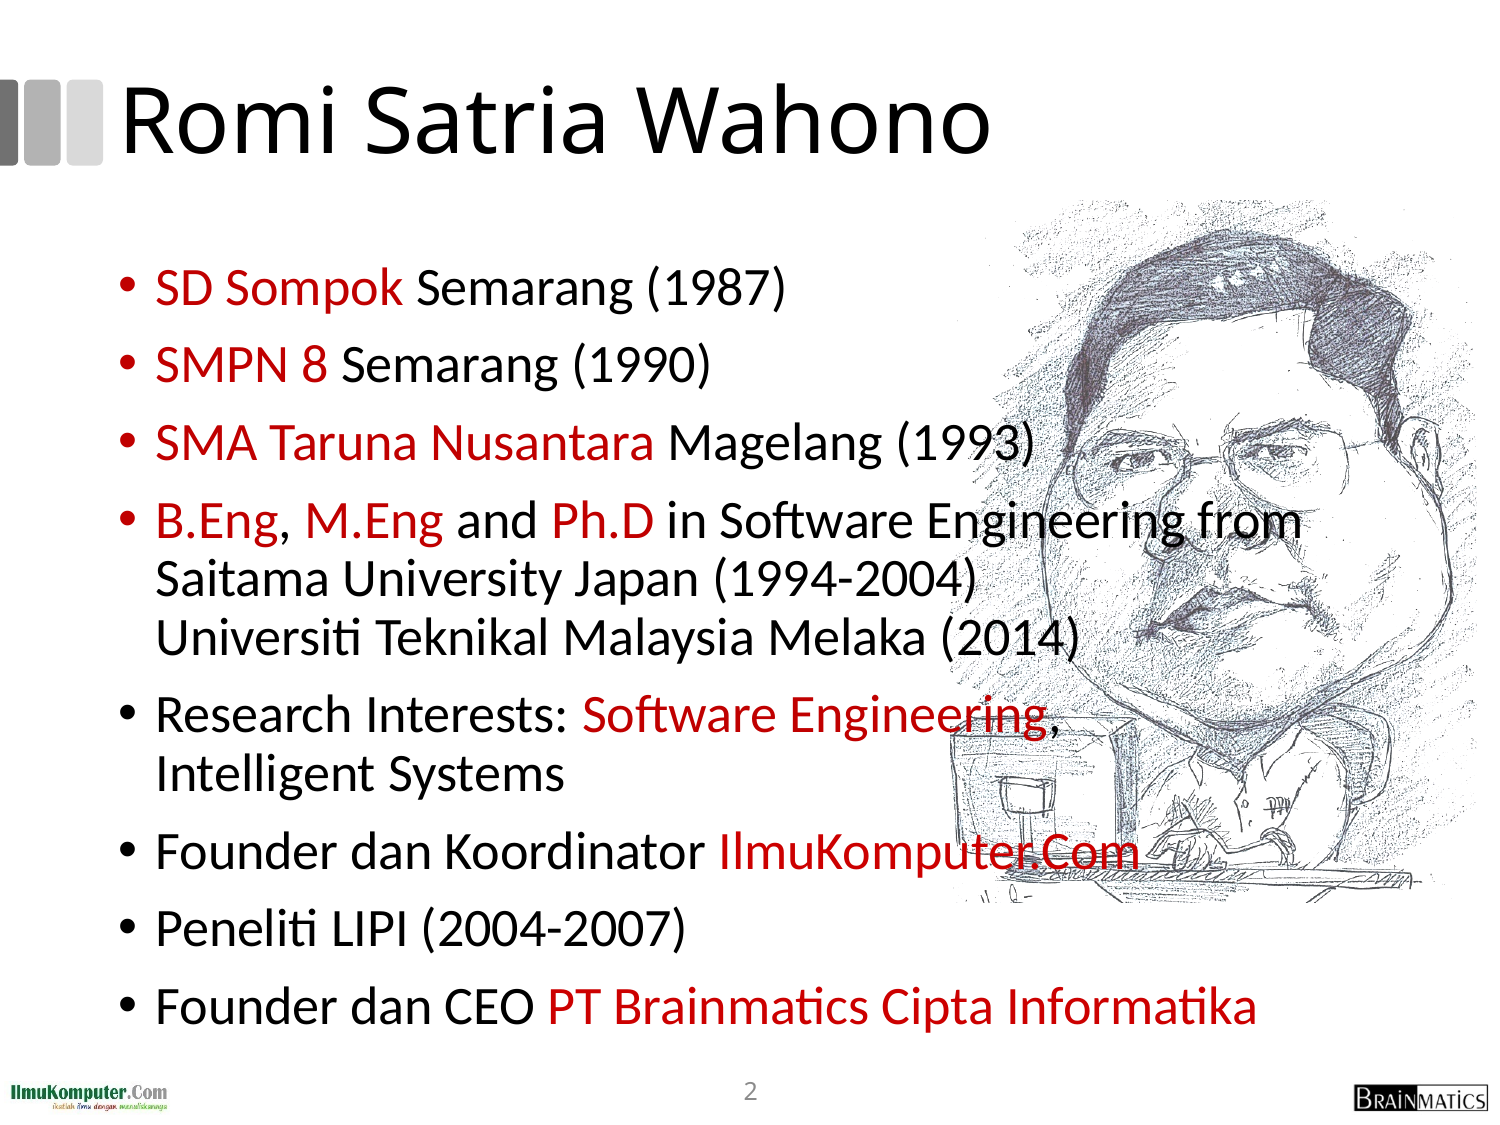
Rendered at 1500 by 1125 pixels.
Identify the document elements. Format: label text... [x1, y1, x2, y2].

picture [949, 200, 1477, 903]
picture [4, 1081, 173, 1115]
title Romi Satria Wahono [103, 24, 1397, 222]
list SD Sompok Semarang (1987) SMPN 8 Semarang (1990) SMA Taruna Nusantara Magelang (1993) B.Eng, M.Eng and Ph.D in Software Engineering from Saitama University Japan (1994-2004) Universiti Teknikal Malaysia Melaka (2014) Research Interests: Software Engineering, Intelligent Systems Founder dan Koordinator IlmuKomputer.Com Peneliti LIPI (2004-2007) Founder dan CEO PT Brainmatics Cipta Informatika [103, 250, 1397, 1050]
slide_number 2 [582, 1062, 920, 1123]
picture [1351, 1081, 1491, 1115]
